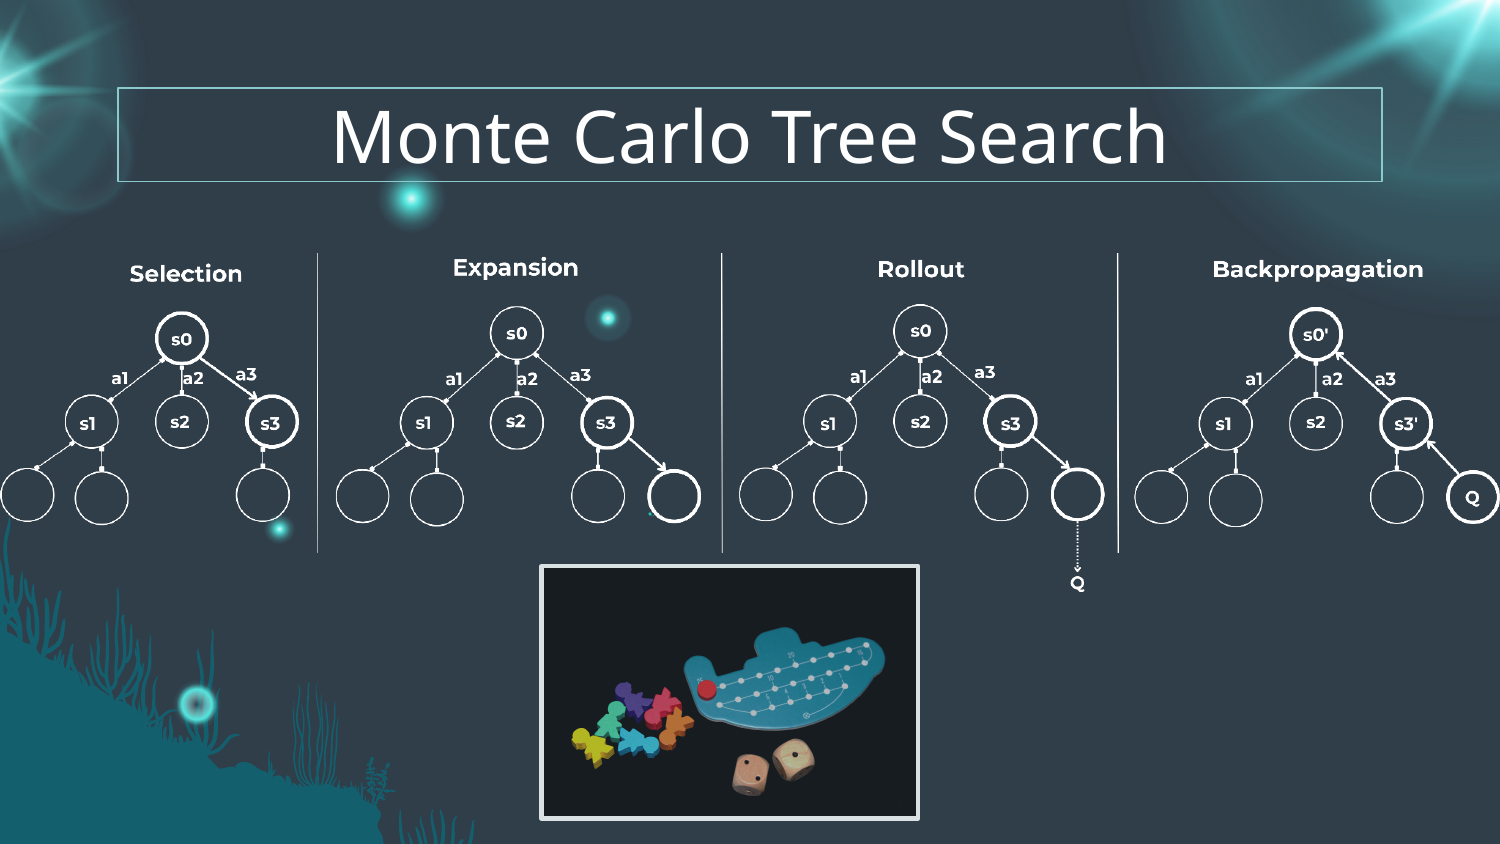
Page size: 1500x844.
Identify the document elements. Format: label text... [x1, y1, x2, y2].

title Monte Carlo Tree Search [171, 87, 1091, 182]
picture [373, 160, 450, 238]
picture [0, 0, 1500, 817]
picture [170, 677, 224, 732]
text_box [0, 604, 929, 844]
